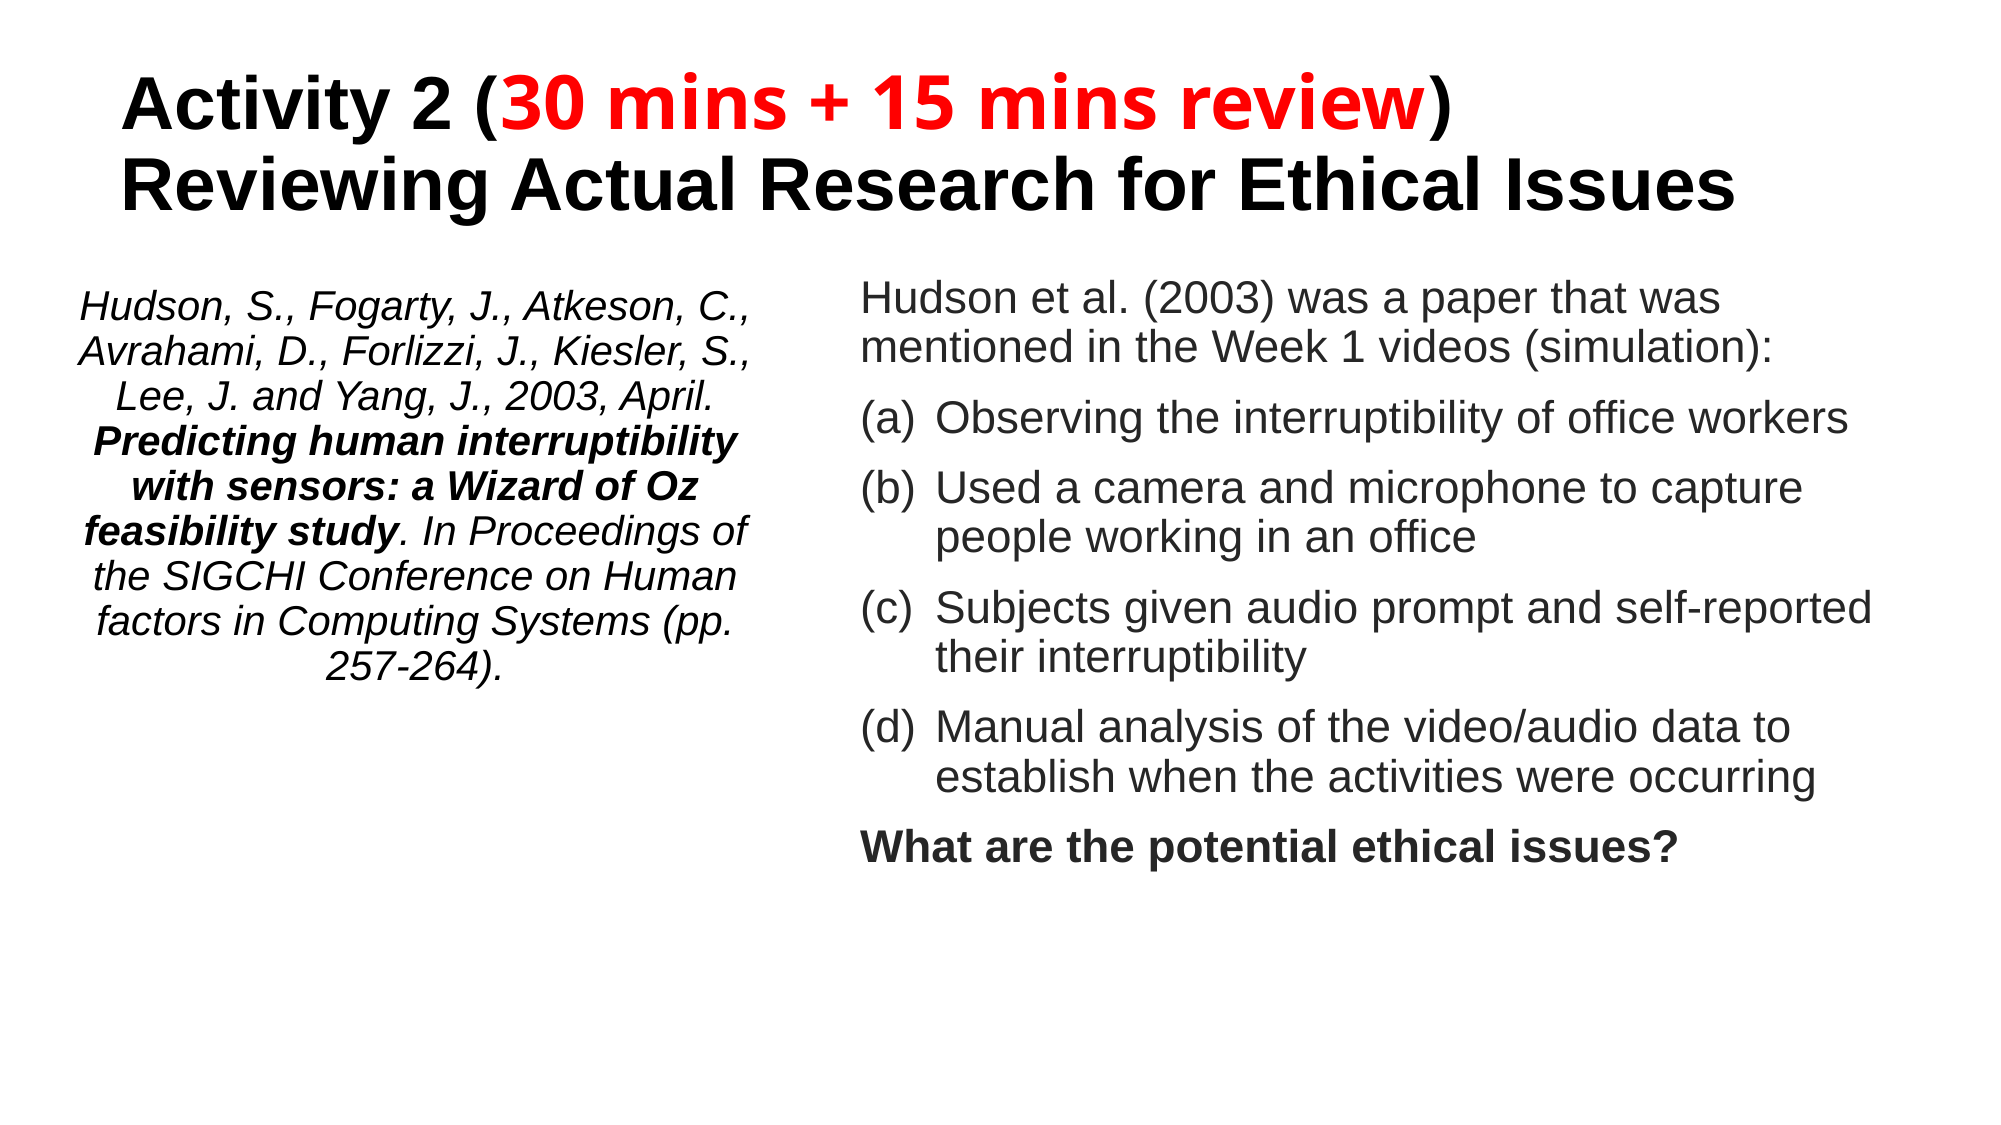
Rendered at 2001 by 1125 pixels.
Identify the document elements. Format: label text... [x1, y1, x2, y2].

list Hudson, S., Fogarty, J., Atkeson, C., Avrahami, D., Forlizzi, J., Kiesler, S., Lee, J. and Yang, J., 2003, April. Predicting human interruptibility with sensors: a Wizard of Oz feasibility study. In Proceedings of the SIGCHI Conference on Human factors in Computing Systems (pp. 257-264). [54, 276, 777, 983]
text_box Hudson et al. (2003) was a paper that was mentioned in the Week 1 videos (simulation): Observing the interruptibility of office workers Used a camera and microphone to capture people working in an office Subjects given audio prompt and self-reported their interruptibility Manual analysis of the video/audio data to establish when the activities were occurring What are the potential ethical issues? [845, 266, 1940, 973]
title Activity 2 (30 mins + 15 mins review) Reviewing Actual Research for Ethical Issues [105, 52, 1895, 240]
